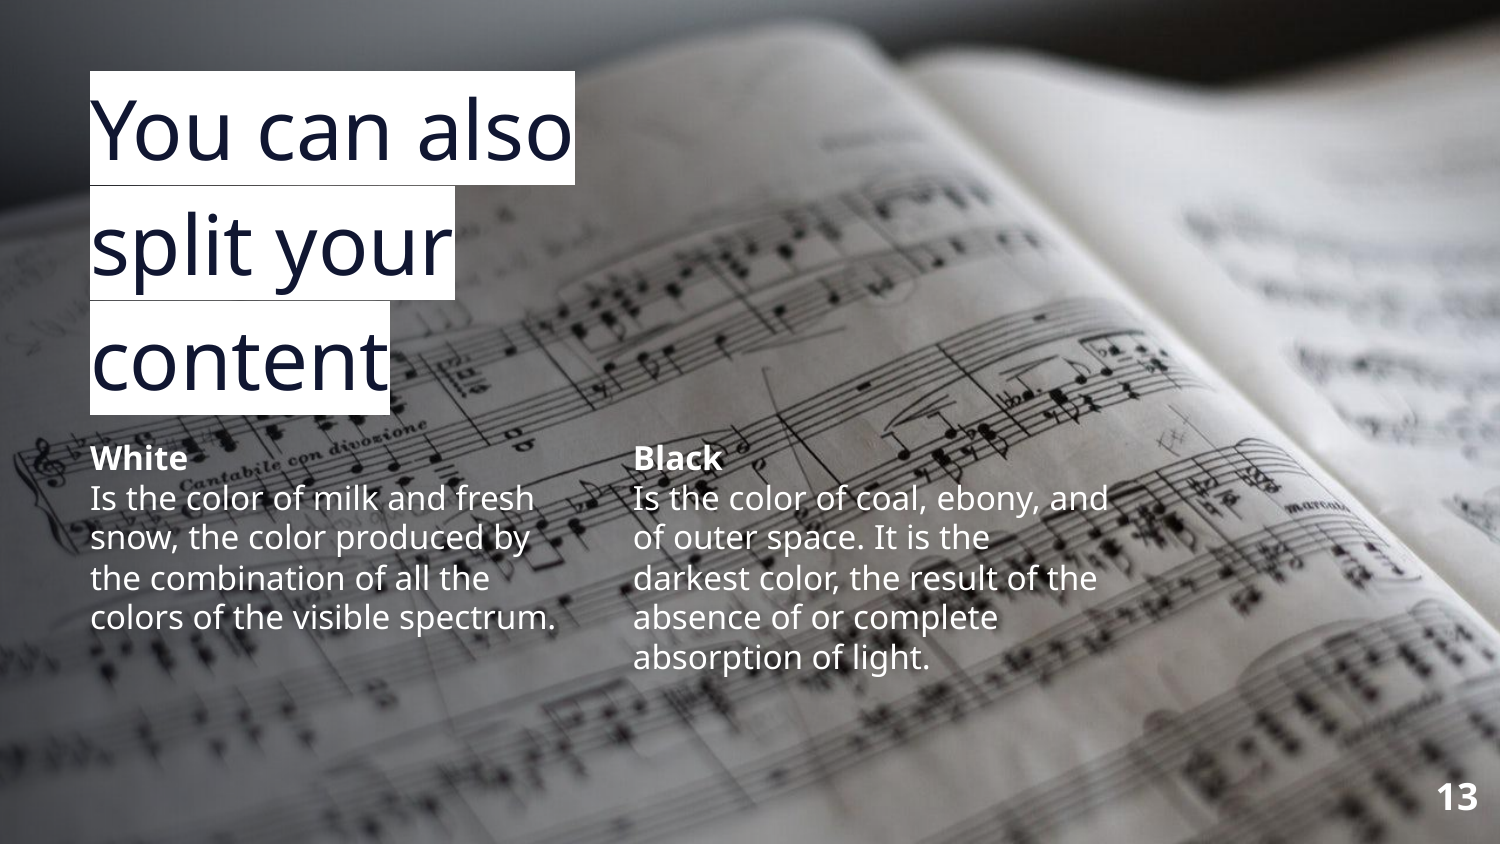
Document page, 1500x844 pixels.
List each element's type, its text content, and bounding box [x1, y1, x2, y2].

list White Is the color of milk and fresh snow, the color produced by the combination of all the colors of the visible spectrum. [75, 422, 587, 808]
list Black Is the color of coal, ebony, and of outer space. It is the darkest color, the result of the absence of or complete absorption of light. [617, 421, 1130, 808]
picture [0, 0, 1500, 844]
slide_number ‹#› [1407, 752, 1494, 844]
title You can also split your content [75, 71, 750, 422]
